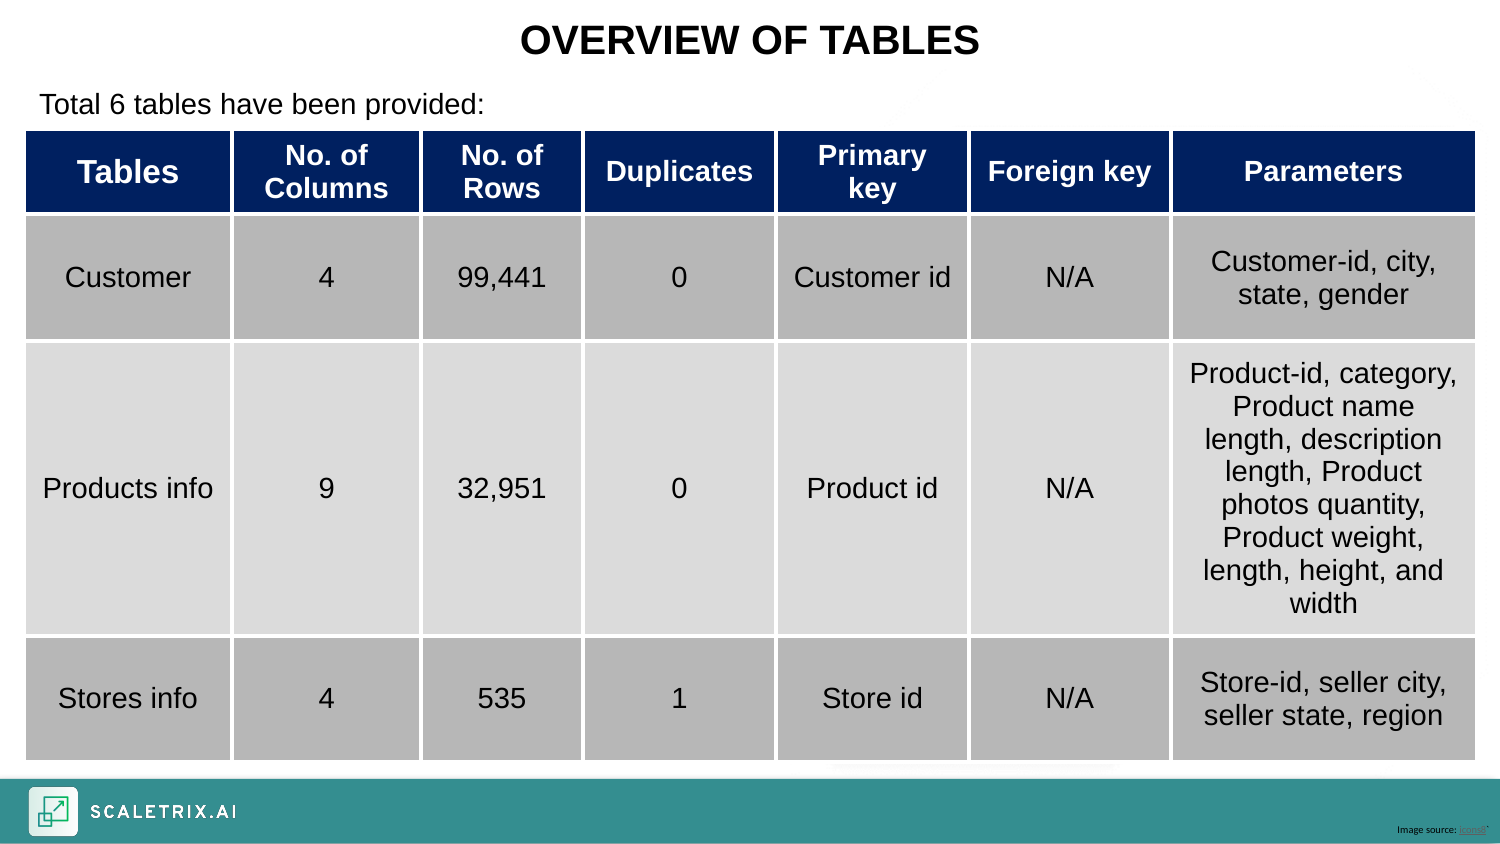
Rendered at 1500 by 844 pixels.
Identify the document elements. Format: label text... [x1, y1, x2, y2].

table_cell Products info [26, 343, 230, 634]
table_cell Stores info [26, 638, 230, 760]
table_header Duplicates [585, 131, 774, 212]
table_cell Customer id [778, 216, 967, 339]
table_cell 32,951 [423, 343, 581, 634]
text_box Image source: icons8` [1397, 823, 1498, 836]
table_cell Store id [778, 638, 967, 760]
table_header No. of Columns [234, 131, 419, 212]
table_cell 1 [585, 638, 774, 760]
table_header Tables [26, 131, 230, 212]
table_cell N/A [971, 638, 1169, 760]
table_header Parameters [1173, 131, 1475, 212]
table_header Foreign key [971, 131, 1169, 212]
table_cell Customer-id, city, state, gender [1173, 216, 1475, 339]
table_cell 0 [585, 216, 774, 339]
picture [0, 783, 266, 844]
table_cell 4 [234, 638, 419, 760]
table_cell 535 [423, 638, 581, 760]
table_header No. of Rows [423, 131, 581, 212]
text_box Total 6 tables have been provided: [24, 78, 520, 128]
table_cell 4 [234, 216, 419, 339]
table_cell 9 [234, 343, 419, 634]
table_cell Store-id, seller city, seller state, region [1173, 638, 1475, 760]
table_header Primary key [778, 131, 967, 212]
title OVERVIEW OF TABLES [93, 0, 1407, 78]
table_cell N/A [971, 343, 1169, 634]
table_cell Product id [778, 343, 967, 634]
table_cell 0 [585, 343, 774, 634]
table_cell 99,441 [423, 216, 581, 339]
table_cell N/A [971, 216, 1169, 339]
table_cell Product-id, category, Product name length, description length, Product photos quantity, Product weight, length, height, and width [1173, 343, 1475, 634]
table_cell Customer [26, 216, 230, 339]
